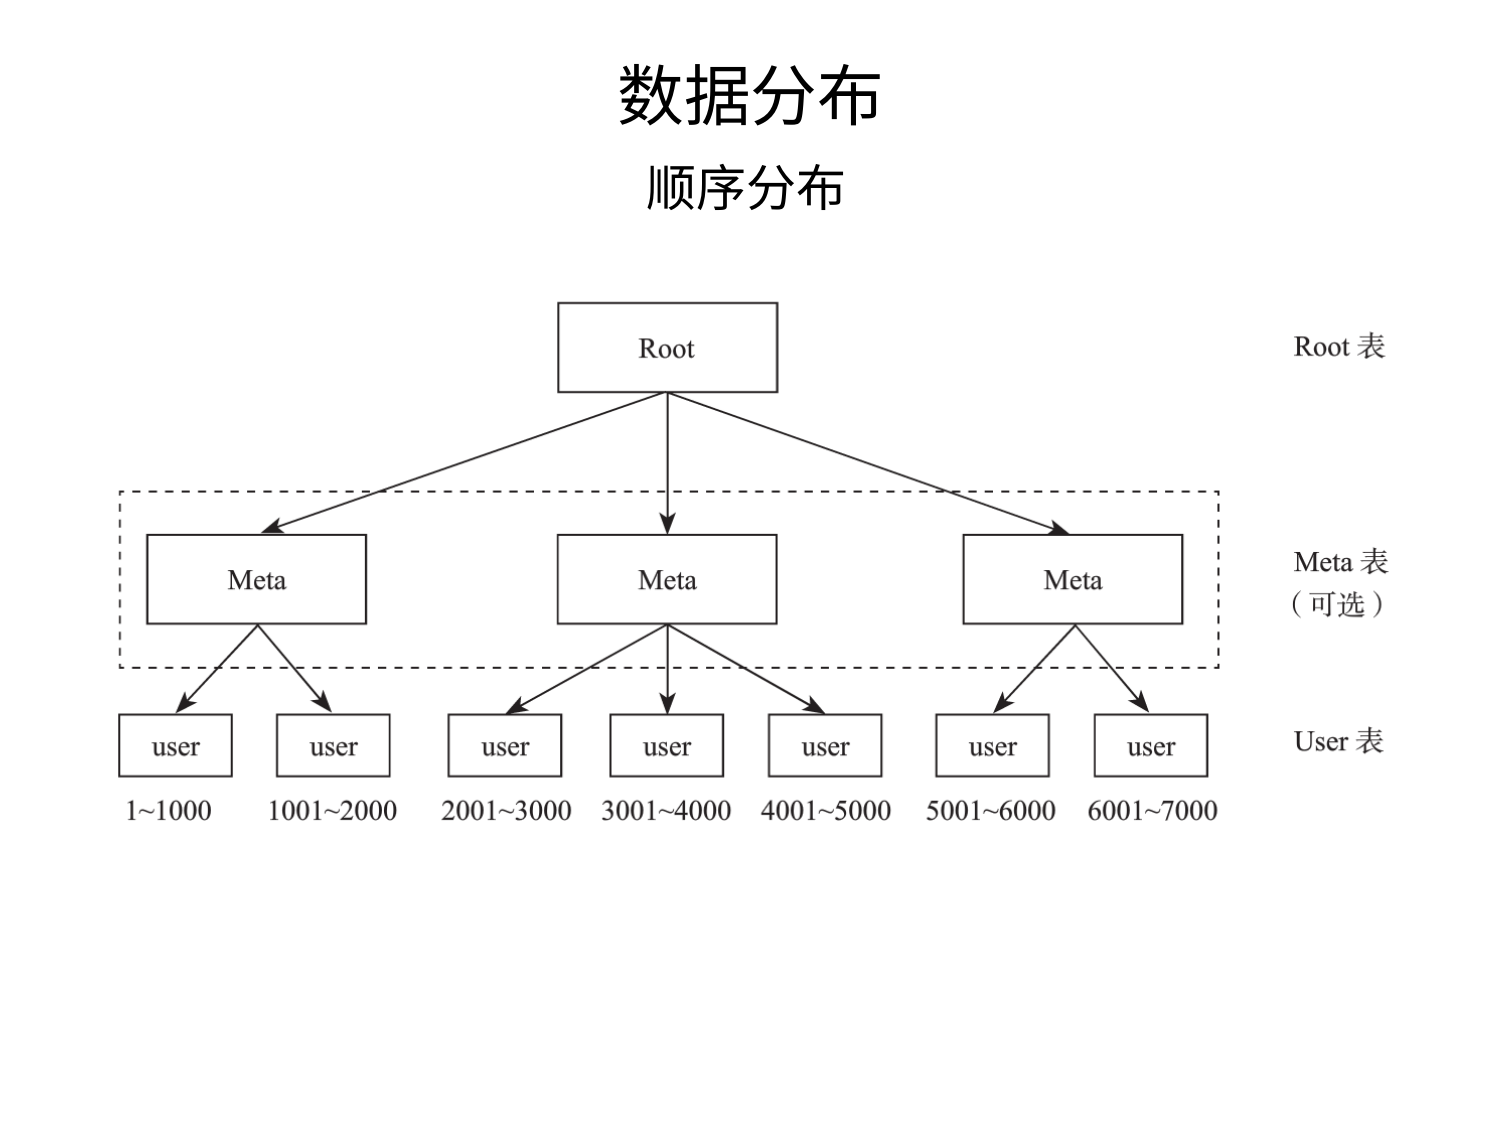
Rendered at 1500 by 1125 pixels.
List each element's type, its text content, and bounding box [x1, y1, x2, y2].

list 顺序分布 [631, 149, 1500, 892]
picture [77, 266, 1452, 842]
title 数据分布 [76, 0, 1427, 188]
